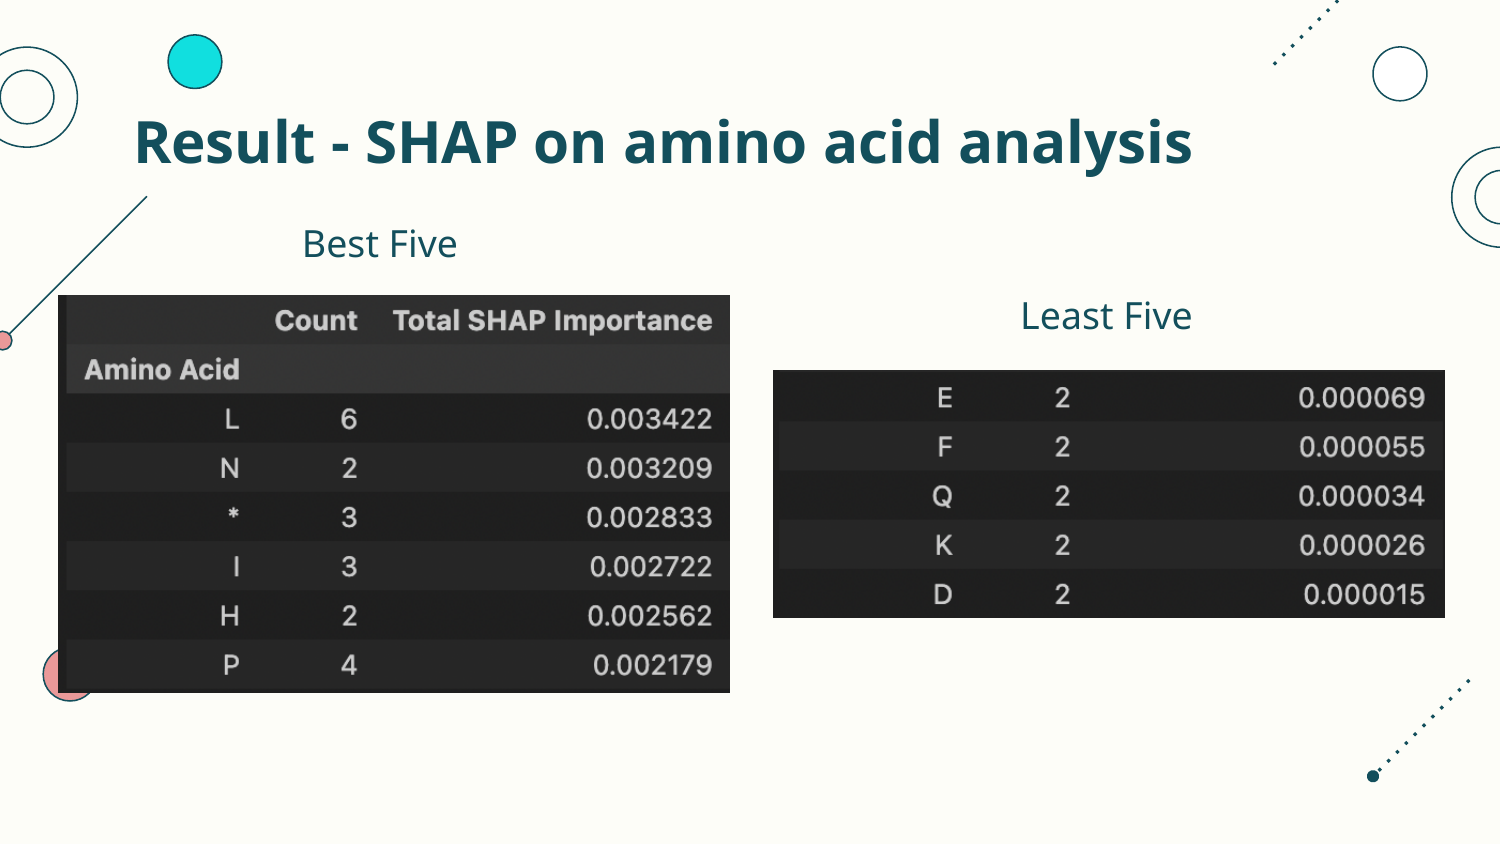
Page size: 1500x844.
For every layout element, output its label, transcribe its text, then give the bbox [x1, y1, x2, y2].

list Best Five [286, 204, 756, 639]
picture [58, 295, 730, 693]
title Result - SHAP on amino acid analysis [118, 90, 1385, 185]
list Least Five [1005, 277, 1475, 712]
picture [773, 369, 1445, 619]
